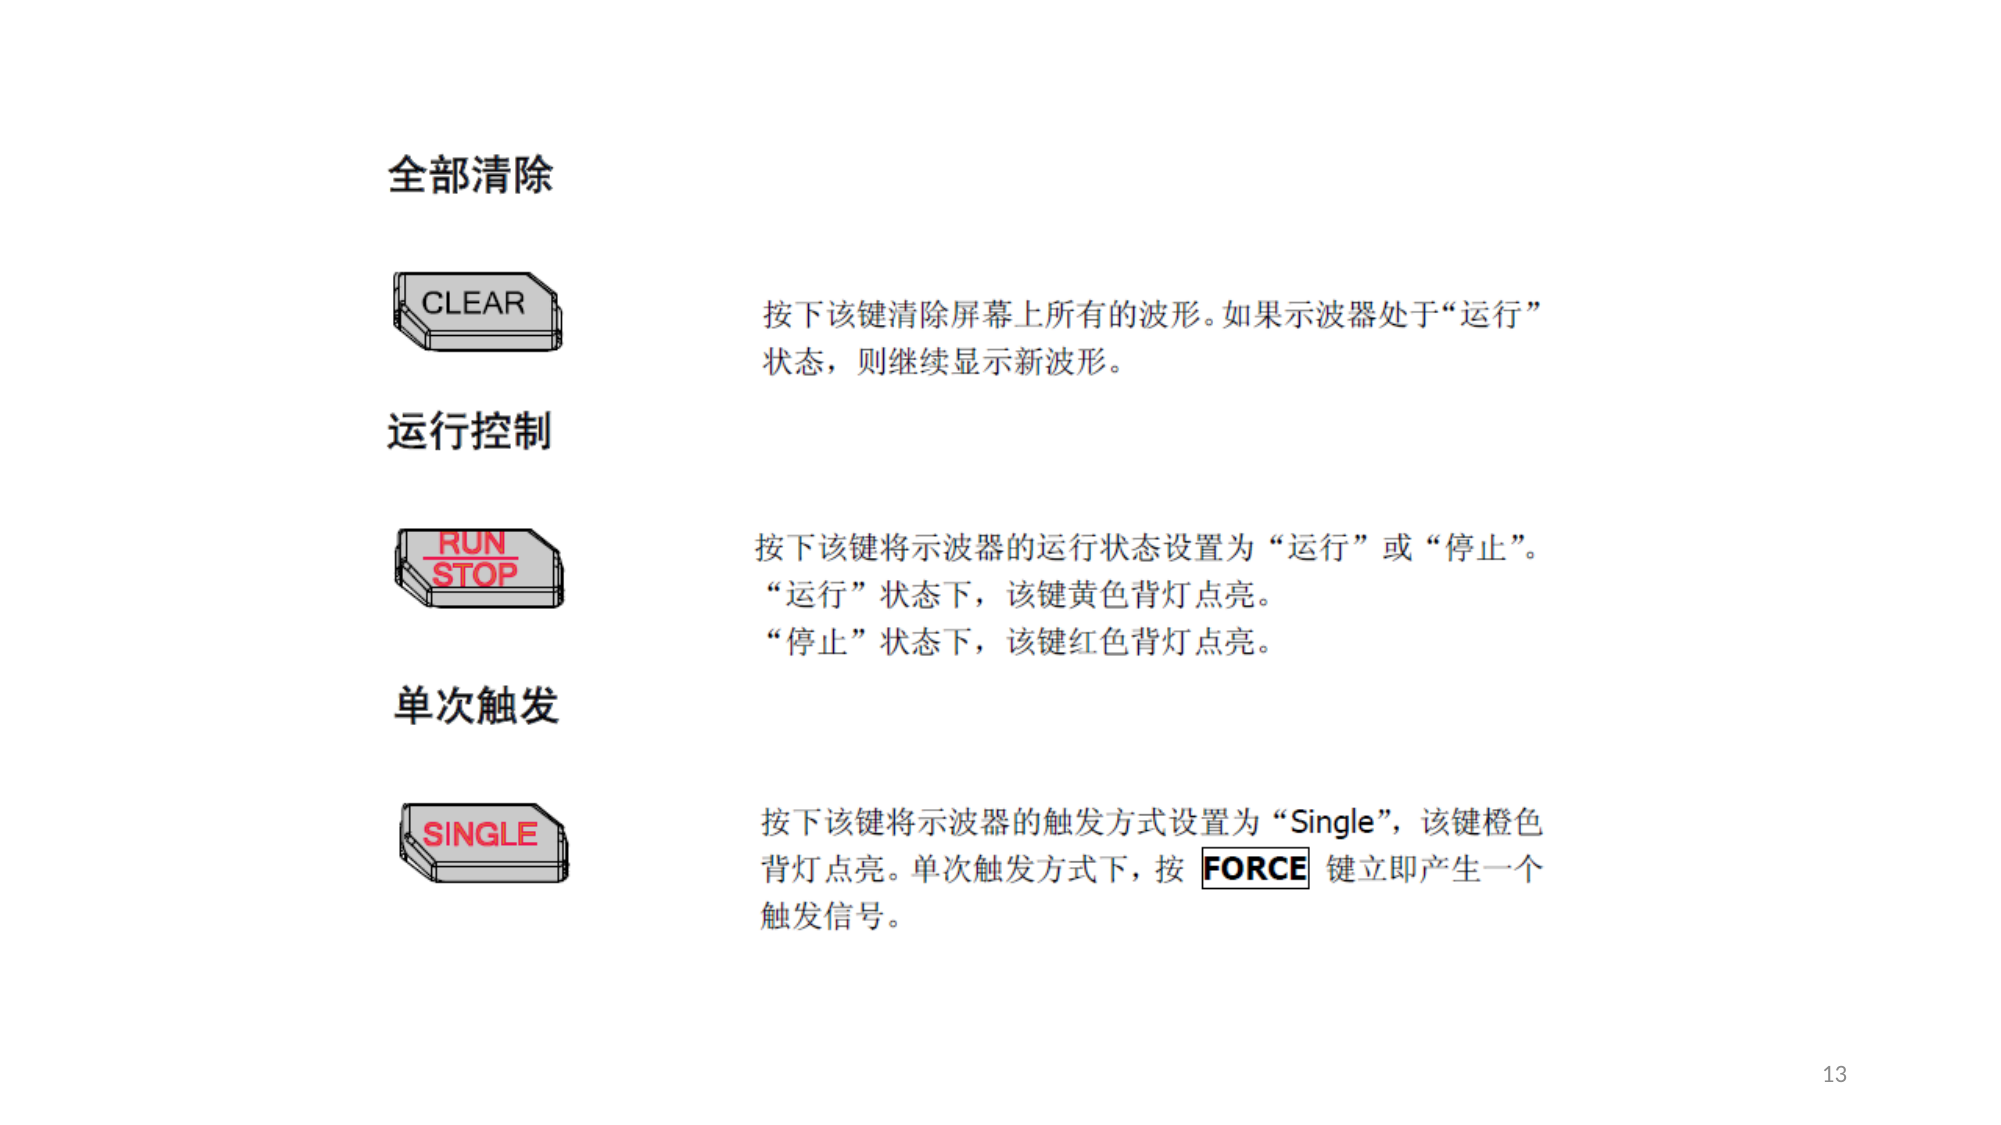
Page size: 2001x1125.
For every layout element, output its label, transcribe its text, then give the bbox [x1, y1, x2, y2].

slide_number 13 [1412, 1042, 1863, 1103]
picture [367, 128, 1583, 958]
